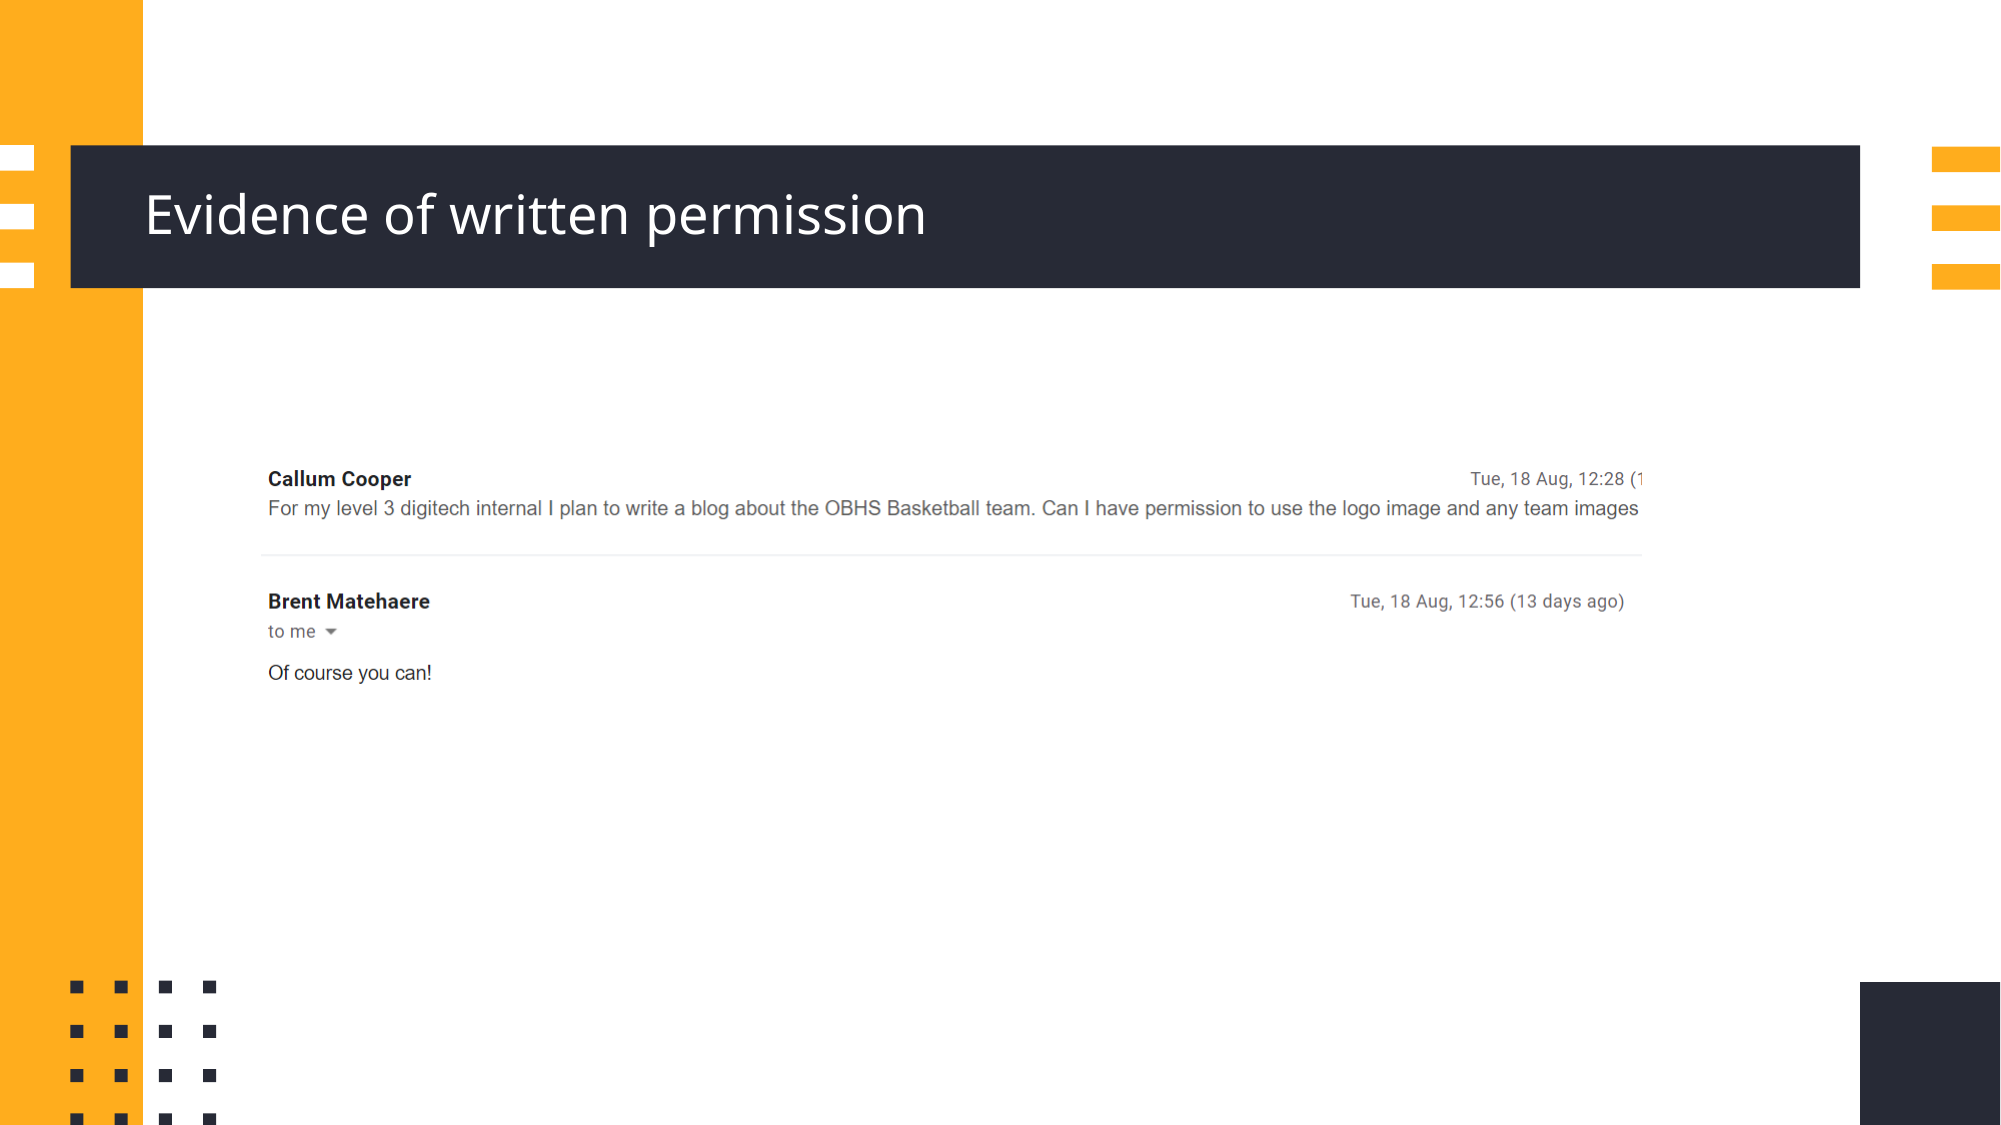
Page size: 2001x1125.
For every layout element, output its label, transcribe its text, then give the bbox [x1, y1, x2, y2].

picture [261, 453, 1643, 723]
title Evidence of written permission [144, 145, 1861, 289]
